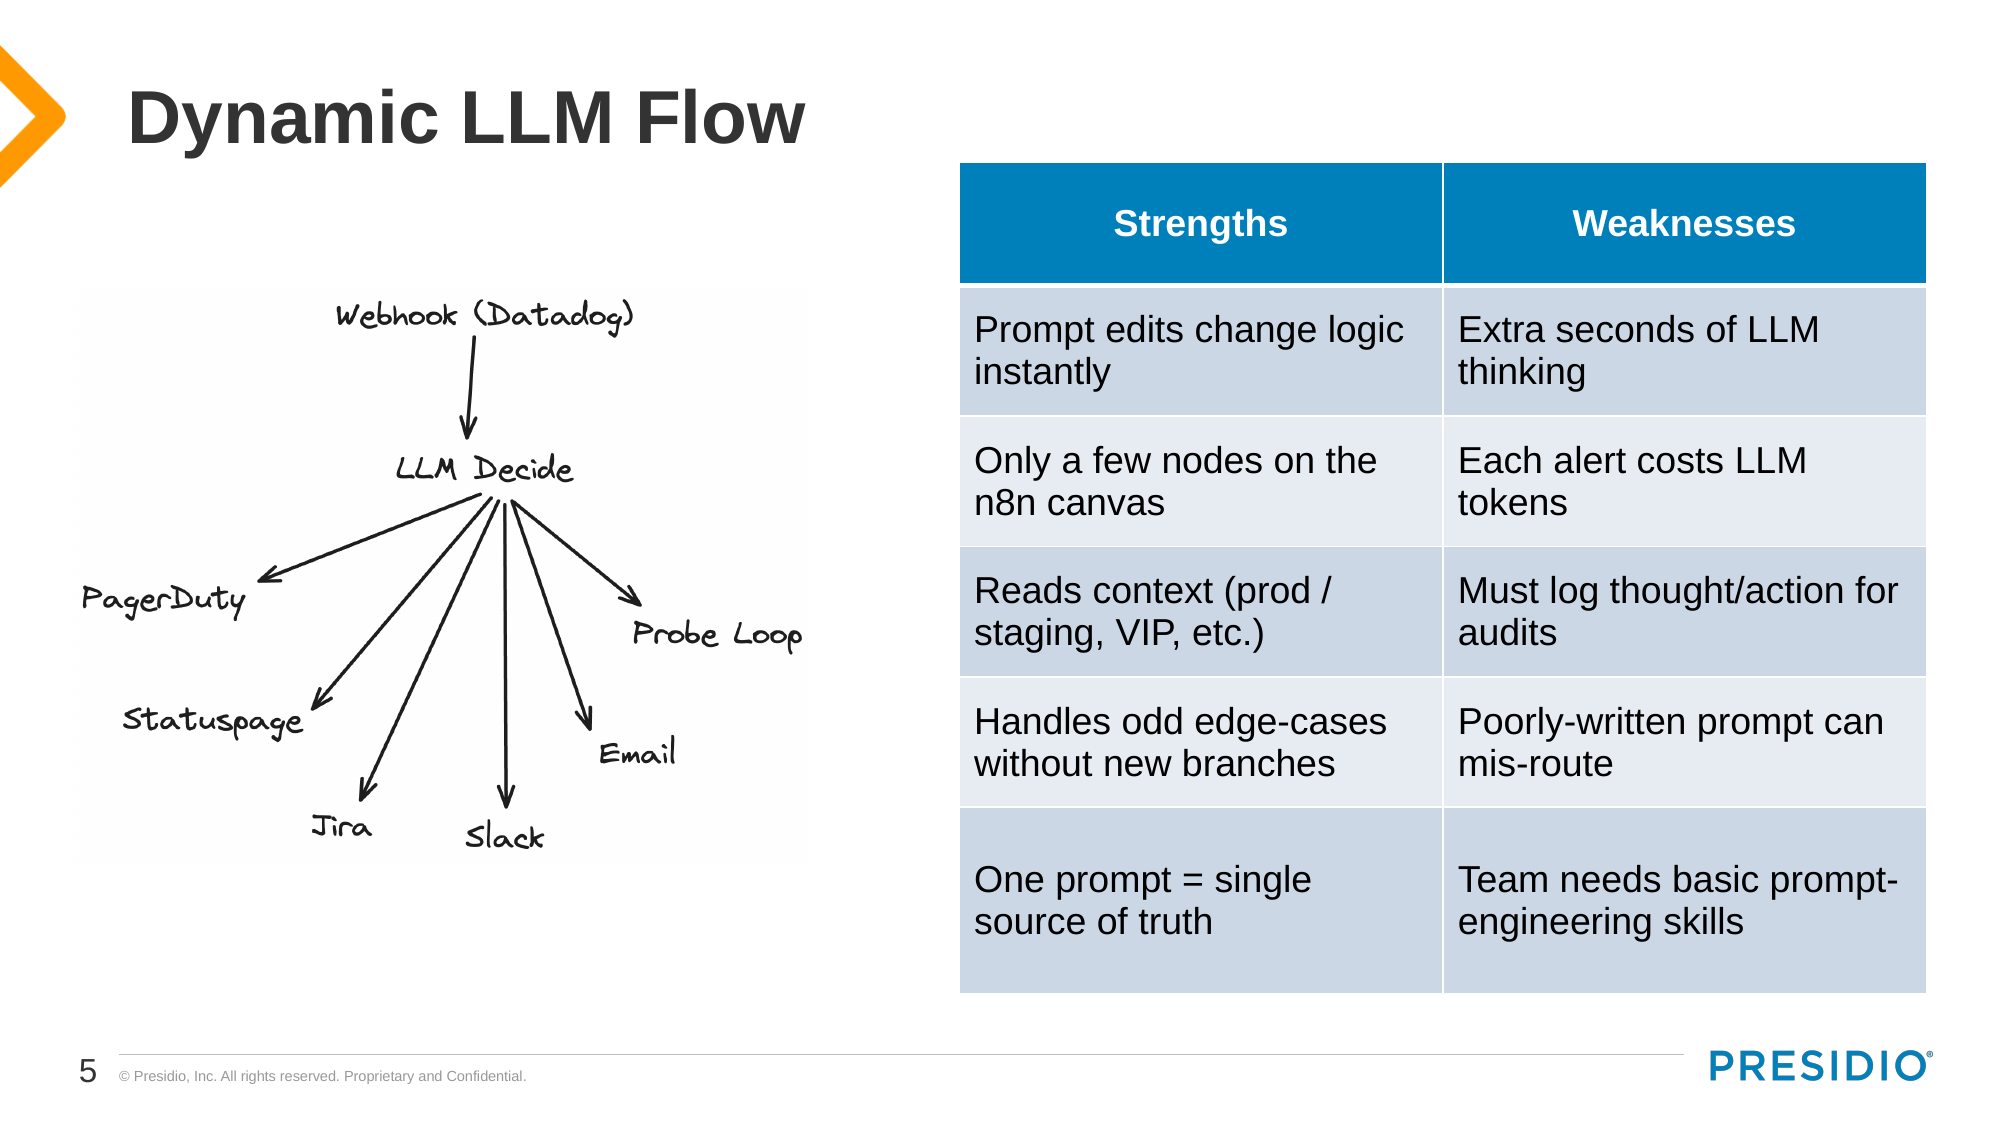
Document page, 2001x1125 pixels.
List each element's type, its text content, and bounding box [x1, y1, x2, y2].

slide_number 5 [0, 1039, 113, 1100]
picture [73, 288, 811, 867]
picture [1706, 1043, 1937, 1088]
table_cell Reads context (prod / staging, VIP, etc.) [960, 547, 1442, 676]
table_cell Extra seconds of LLM thinking [1444, 288, 1926, 415]
table_cell Team needs basic prompt-engineering skills [1444, 808, 1926, 993]
title Dynamic LLM Flow [112, 39, 1927, 200]
table_header Weaknesses [1444, 163, 1926, 283]
table_cell Poorly-written prompt can mis-route [1444, 678, 1926, 806]
table_cell Must log thought/action for audits [1444, 547, 1926, 676]
table_cell Only a few nodes on the n8n canvas [960, 417, 1442, 546]
table_header Strengths [960, 163, 1442, 283]
table_cell One prompt = single source of truth [960, 808, 1442, 993]
table_cell Handles odd edge-cases without new branches [960, 678, 1442, 806]
table_cell Each alert costs LLM tokens [1444, 417, 1926, 546]
table_cell Prompt edits change logic instantly [960, 288, 1442, 415]
picture [0, 45, 66, 188]
